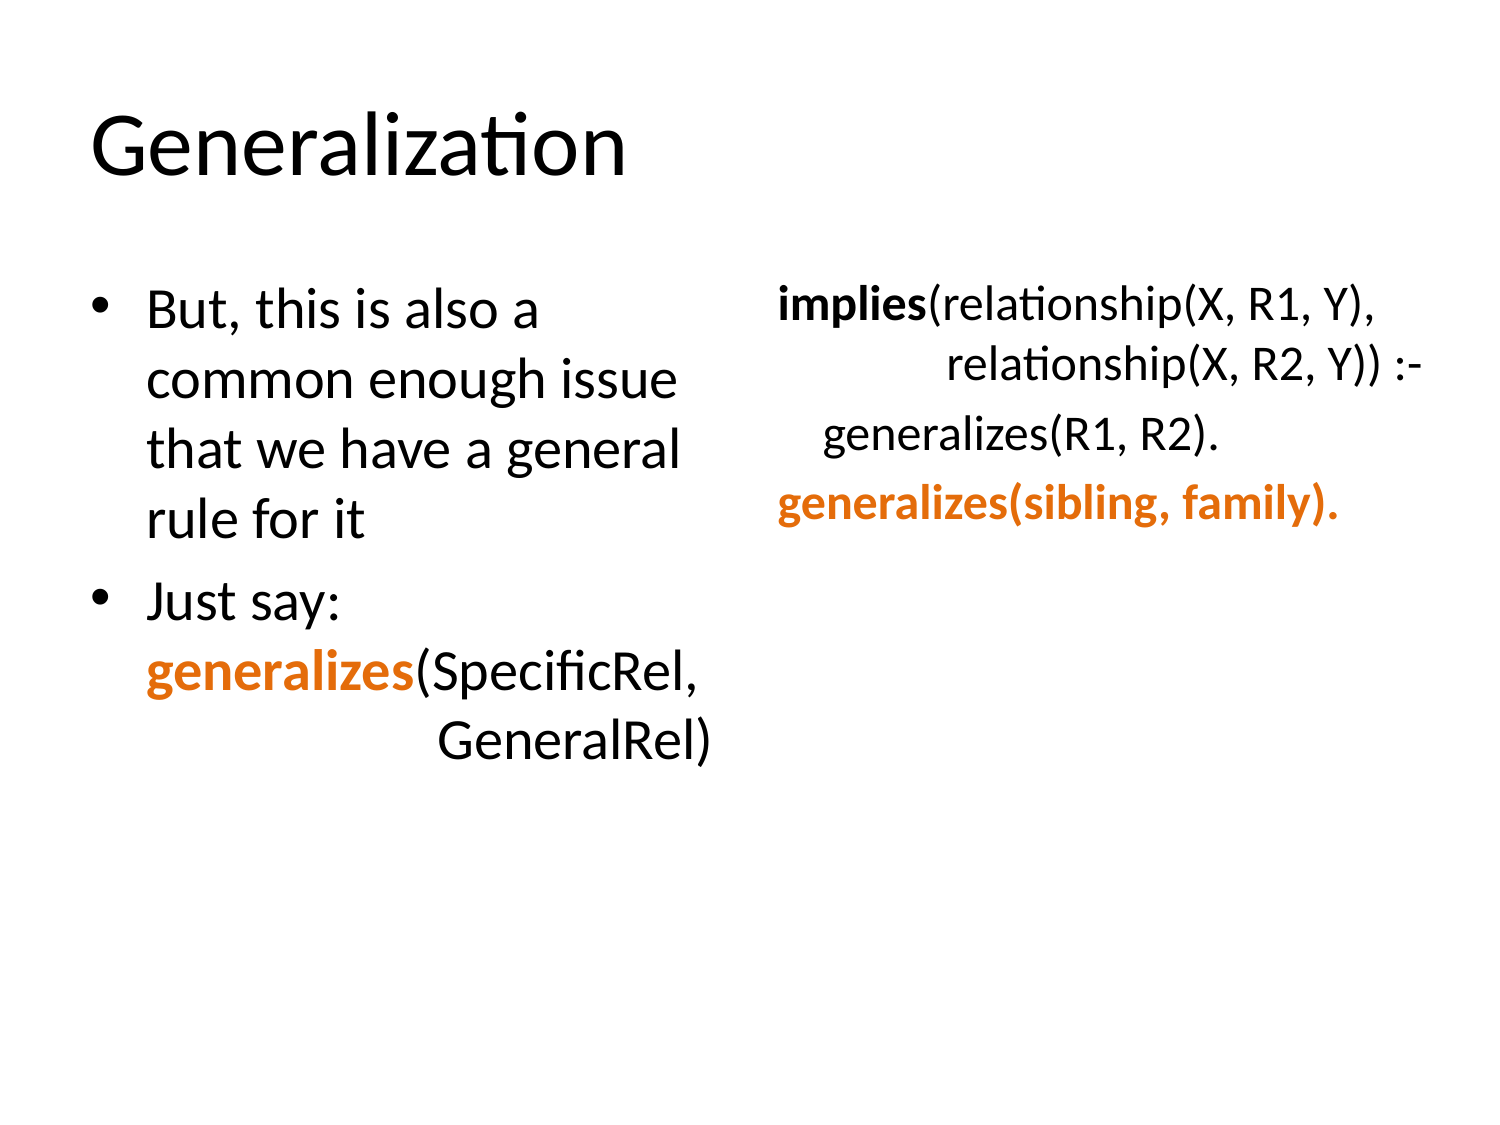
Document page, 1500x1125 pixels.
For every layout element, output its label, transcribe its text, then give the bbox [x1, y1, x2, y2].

list implies(relationship(X, R1, Y), relationship(X, R2, Y)) :- generalizes(R1, R2). generalizes(sibling, family). [762, 262, 1500, 1005]
title Generalization [75, 45, 1425, 233]
list But, this is also a common enough issue that we have a general rule for it Just say: generalizes(SpecificRel, GeneralRel) [75, 262, 738, 1005]
